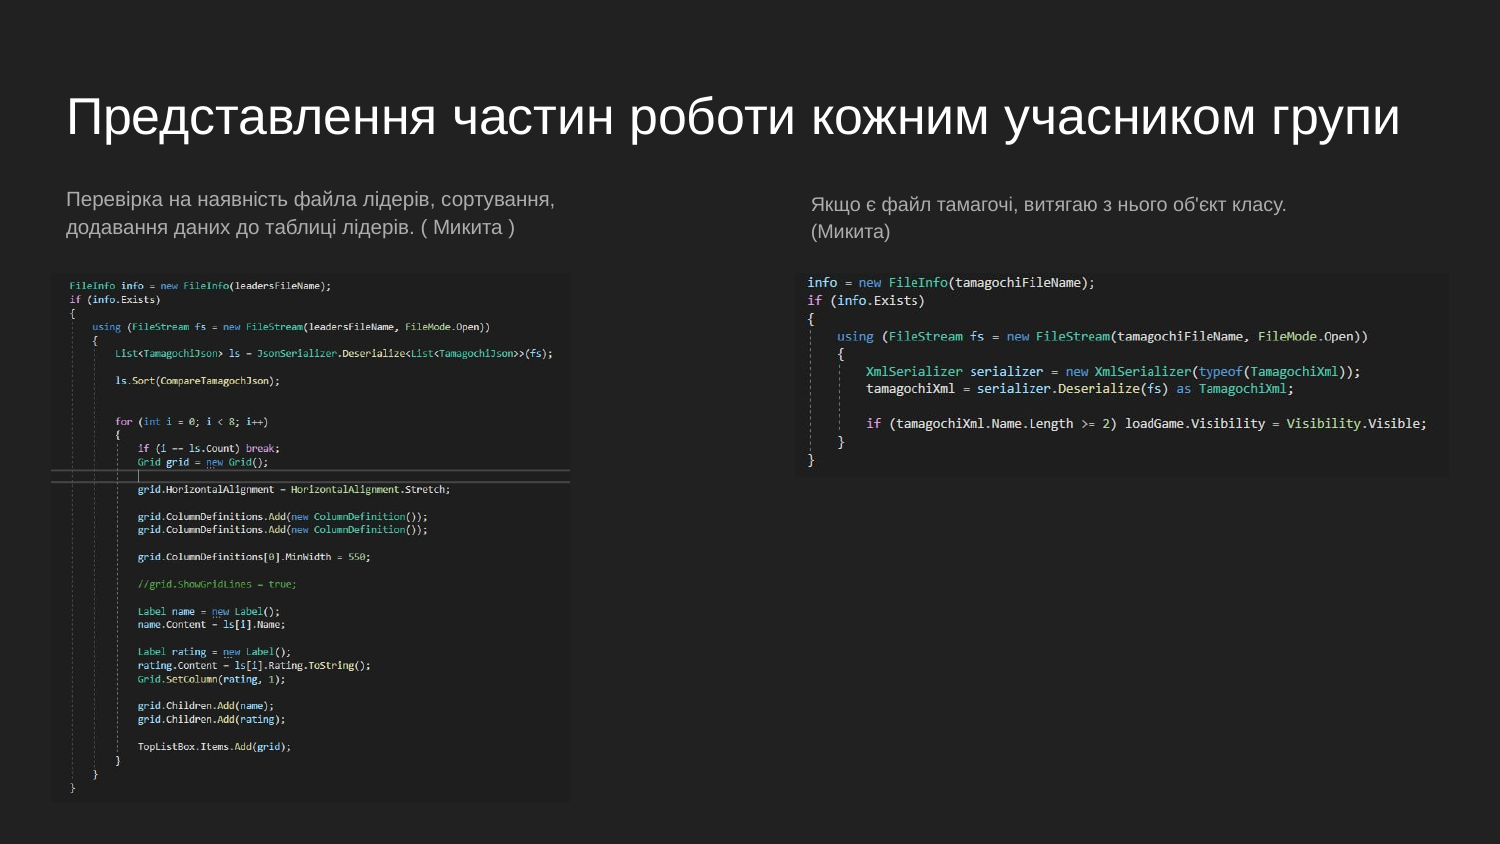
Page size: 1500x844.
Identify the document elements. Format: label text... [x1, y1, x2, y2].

list Якщо є файл тамагочі, витягаю з нього об'єкт класу. (Микита) [795, 173, 1348, 268]
list Перевірка на наявність файла лідерів, сортування, додавання даних до таблиці лідерів. ( Микита ) [51, 166, 604, 261]
title Представлення частин роботи кожним учасником групи [51, 72, 1449, 167]
picture [795, 272, 1450, 477]
picture [50, 272, 571, 802]
